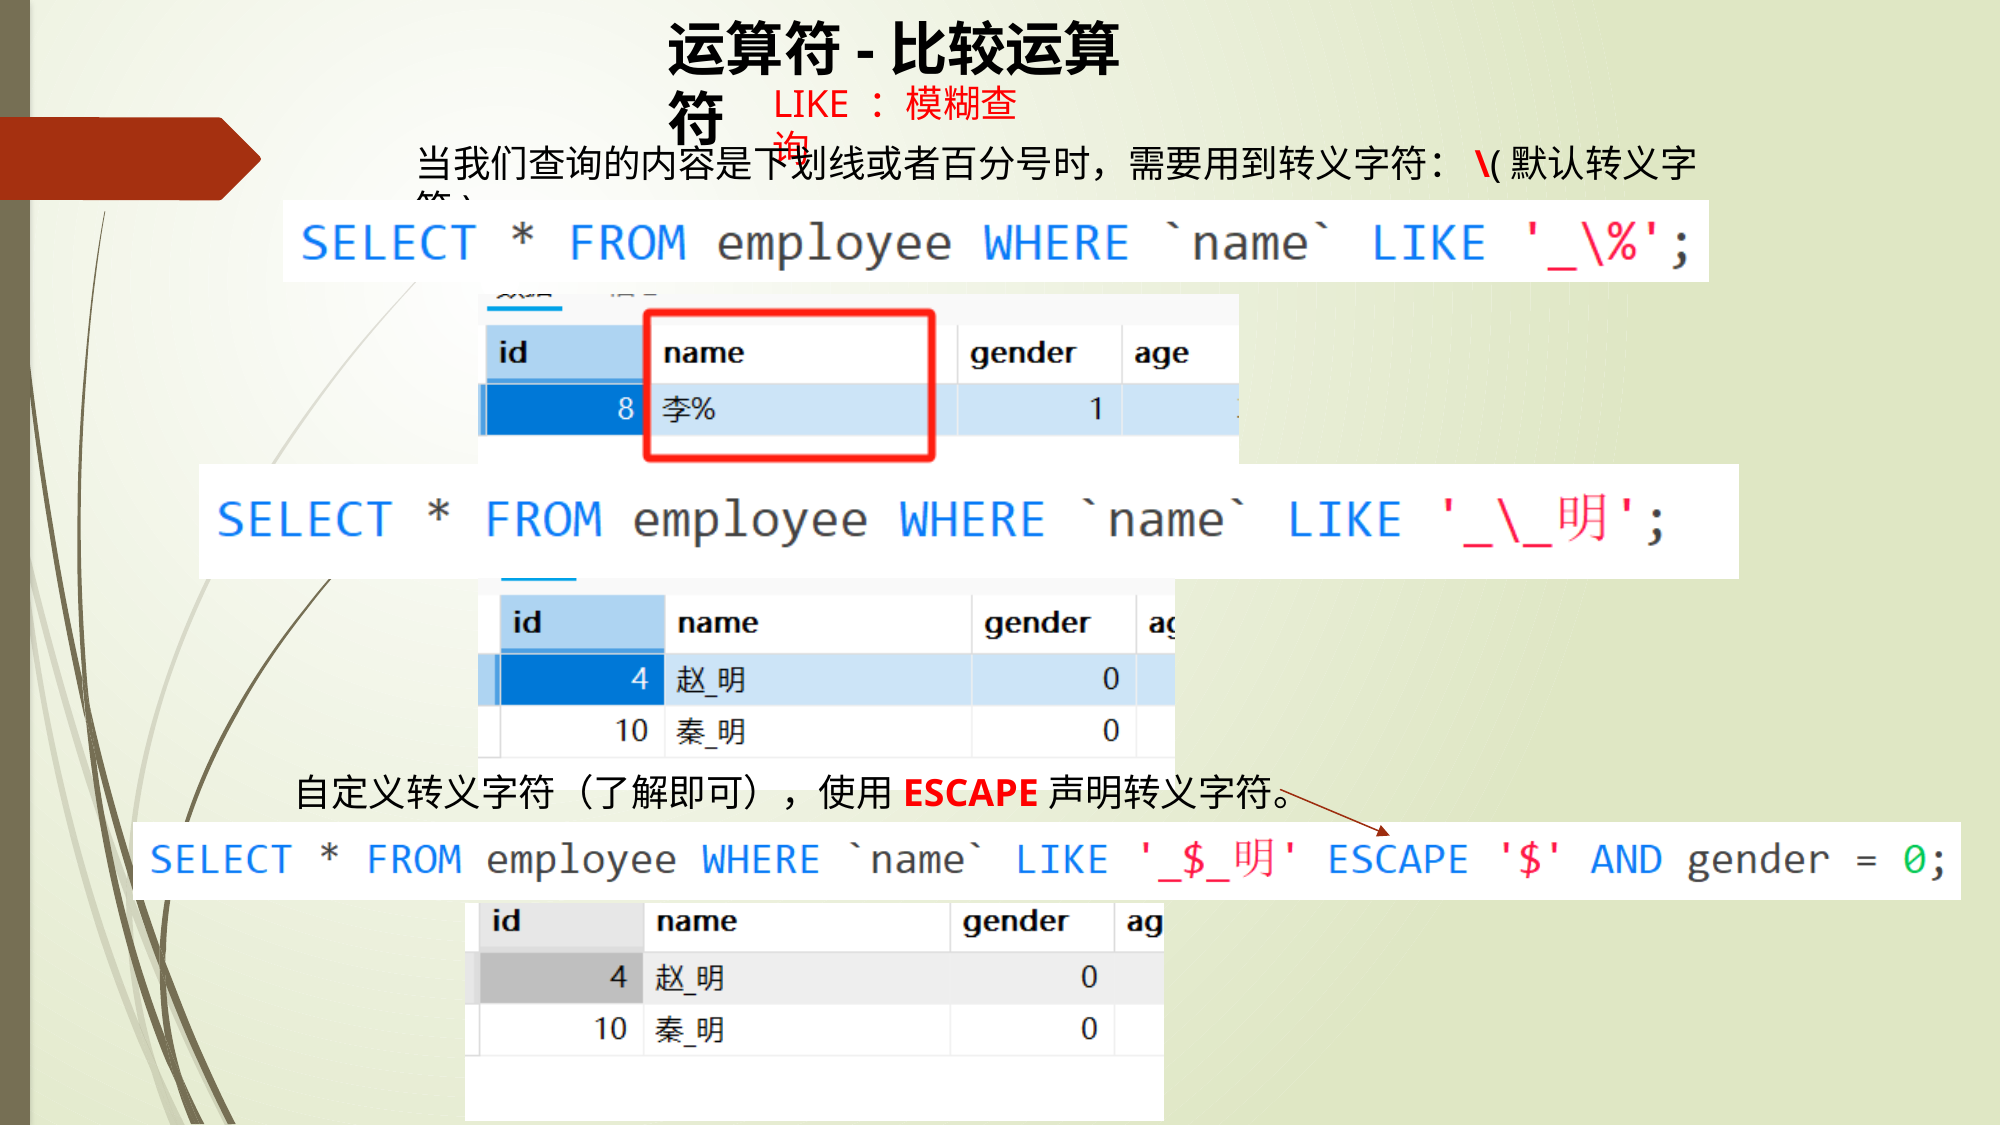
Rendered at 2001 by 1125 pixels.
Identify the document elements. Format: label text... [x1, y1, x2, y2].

picture [282, 199, 1709, 282]
picture [464, 903, 1164, 1122]
text_box LIKE ：模糊查询 [758, 72, 1064, 132]
picture [199, 293, 1740, 790]
text_box 当我们查询的内容是下划线或者百分号时，需要用到转义字符：\(默认转义字符) [400, 132, 1764, 238]
picture [133, 822, 1961, 900]
text_box 运算符-比较运算符 [652, 4, 1194, 132]
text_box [1280, 789, 1391, 836]
text_box 自定义转义字符（了解即可），使用ESCAPE声明转义字符。 [279, 761, 1432, 820]
